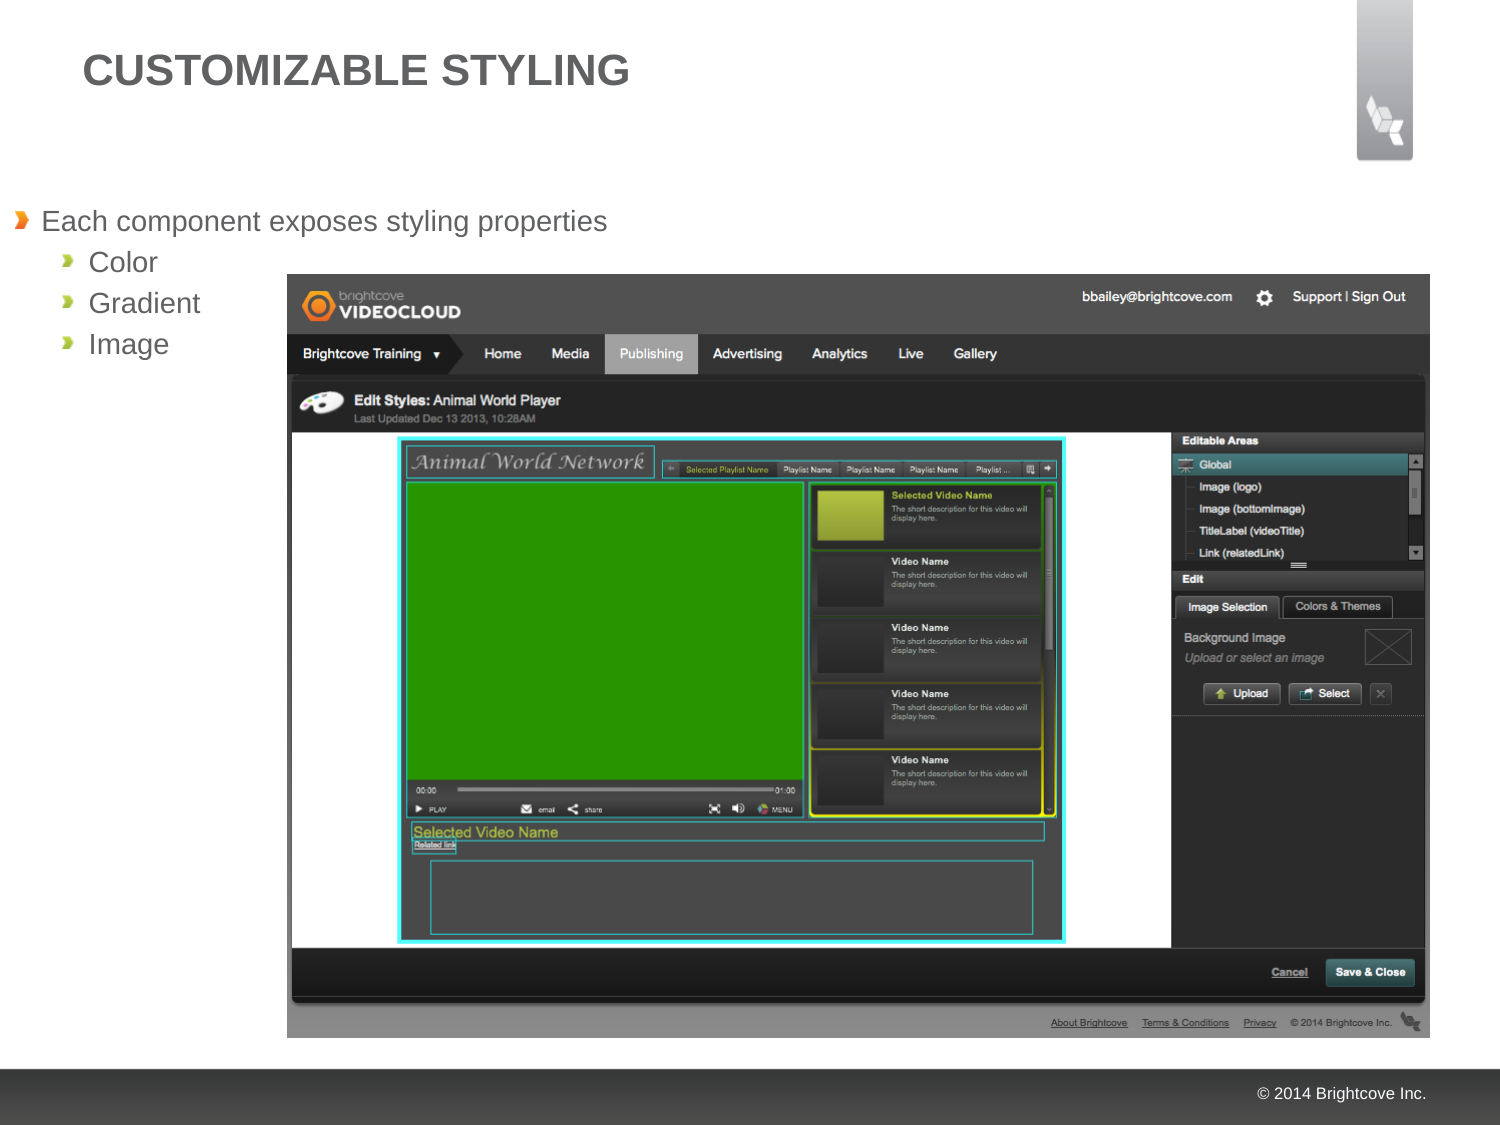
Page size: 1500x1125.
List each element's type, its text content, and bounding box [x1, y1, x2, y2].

picture [0, 0, 1500, 1125]
picture [62, 336, 74, 349]
picture [62, 295, 74, 308]
list Each component exposes styling properties Color Gradient Image [0, 194, 1359, 1002]
picture [15, 211, 29, 229]
picture [62, 254, 74, 267]
title Customizable Styling [66, 34, 1322, 194]
